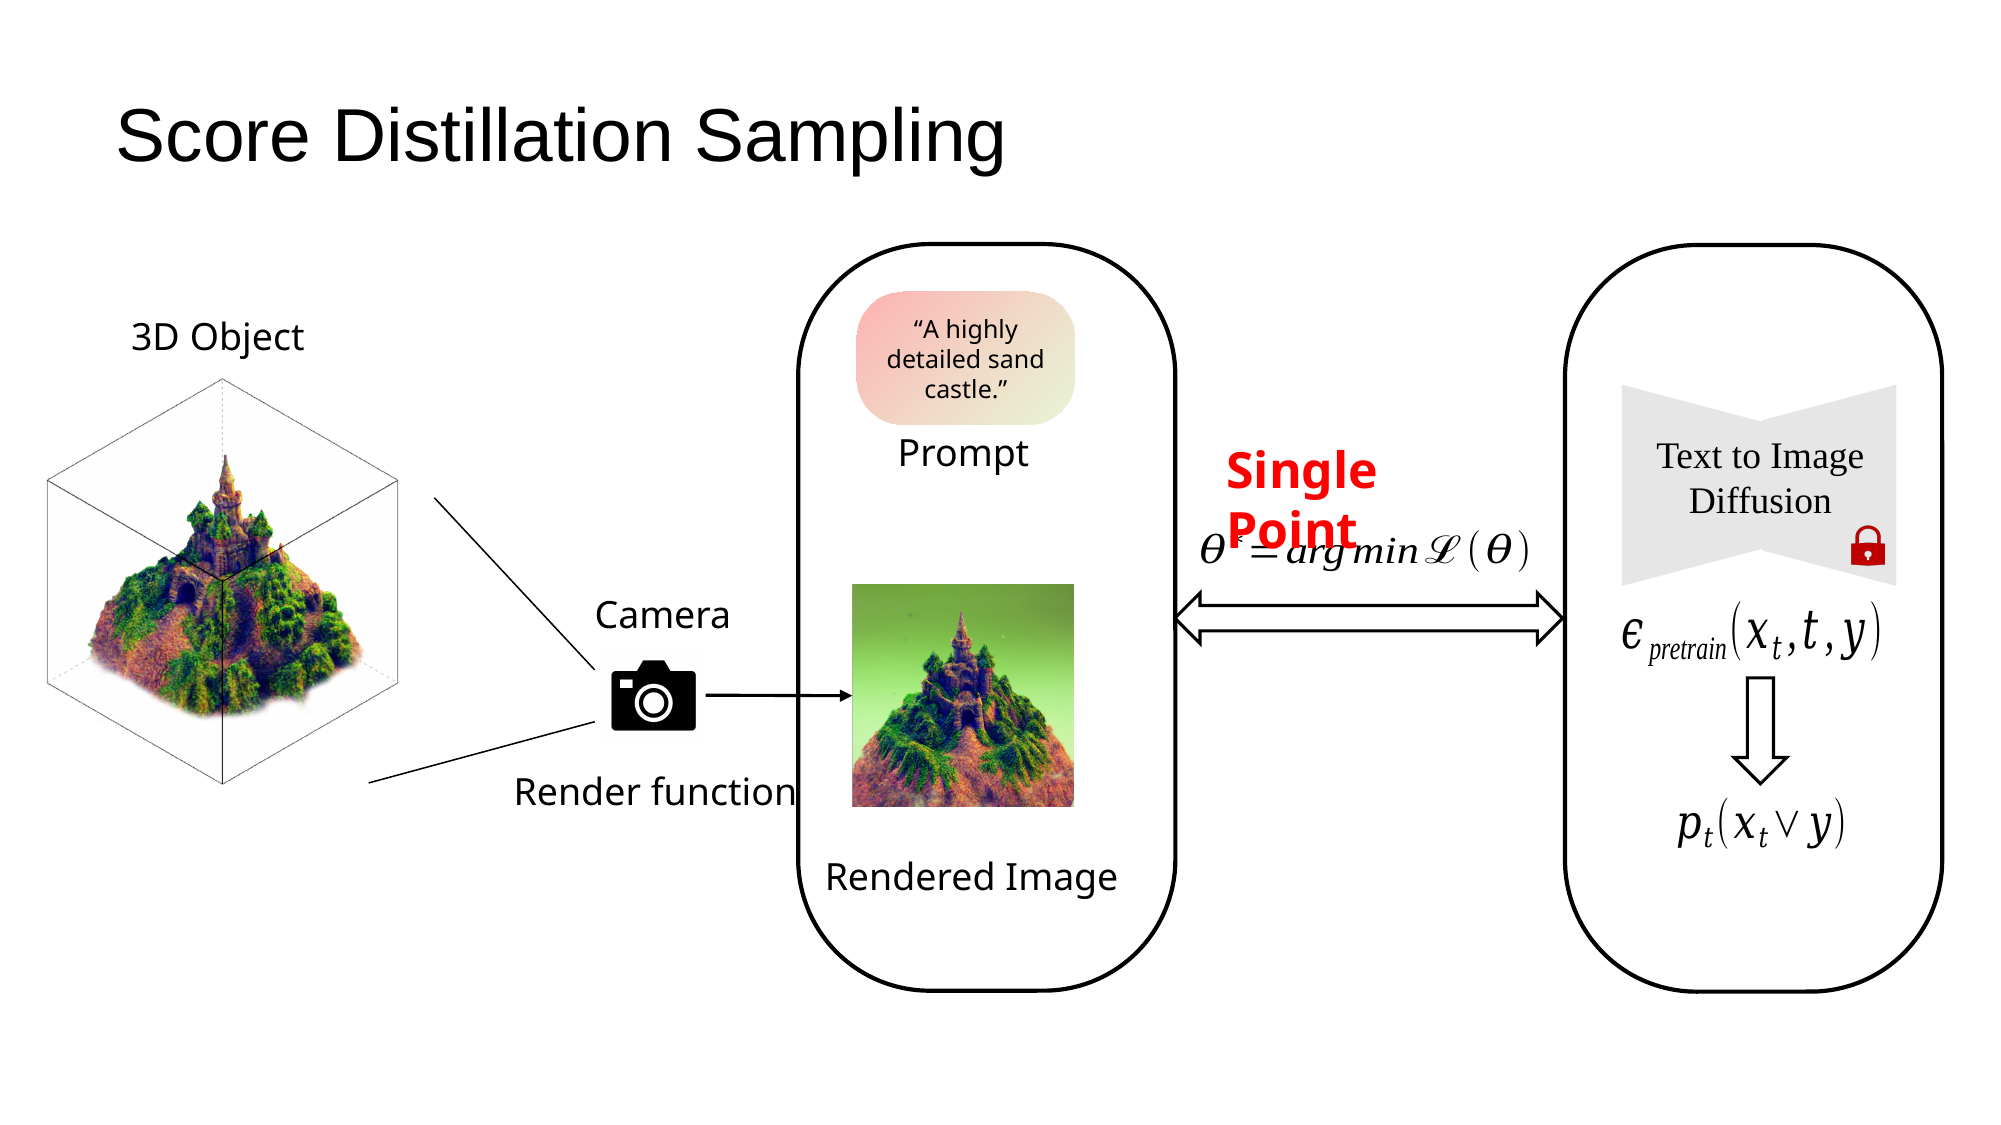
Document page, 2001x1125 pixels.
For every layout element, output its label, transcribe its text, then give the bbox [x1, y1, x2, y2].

picture [852, 584, 1074, 807]
picture [37, 376, 408, 787]
picture [600, 649, 706, 741]
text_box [1597, 384, 1923, 586]
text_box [368, 721, 595, 783]
title Score Distillation Sampling [100, 28, 1826, 246]
text_box [1565, 245, 1943, 992]
text_box [798, 244, 1176, 991]
text_box Single Point [1211, 431, 1526, 566]
text_box [1173, 590, 1565, 646]
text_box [434, 497, 595, 670]
